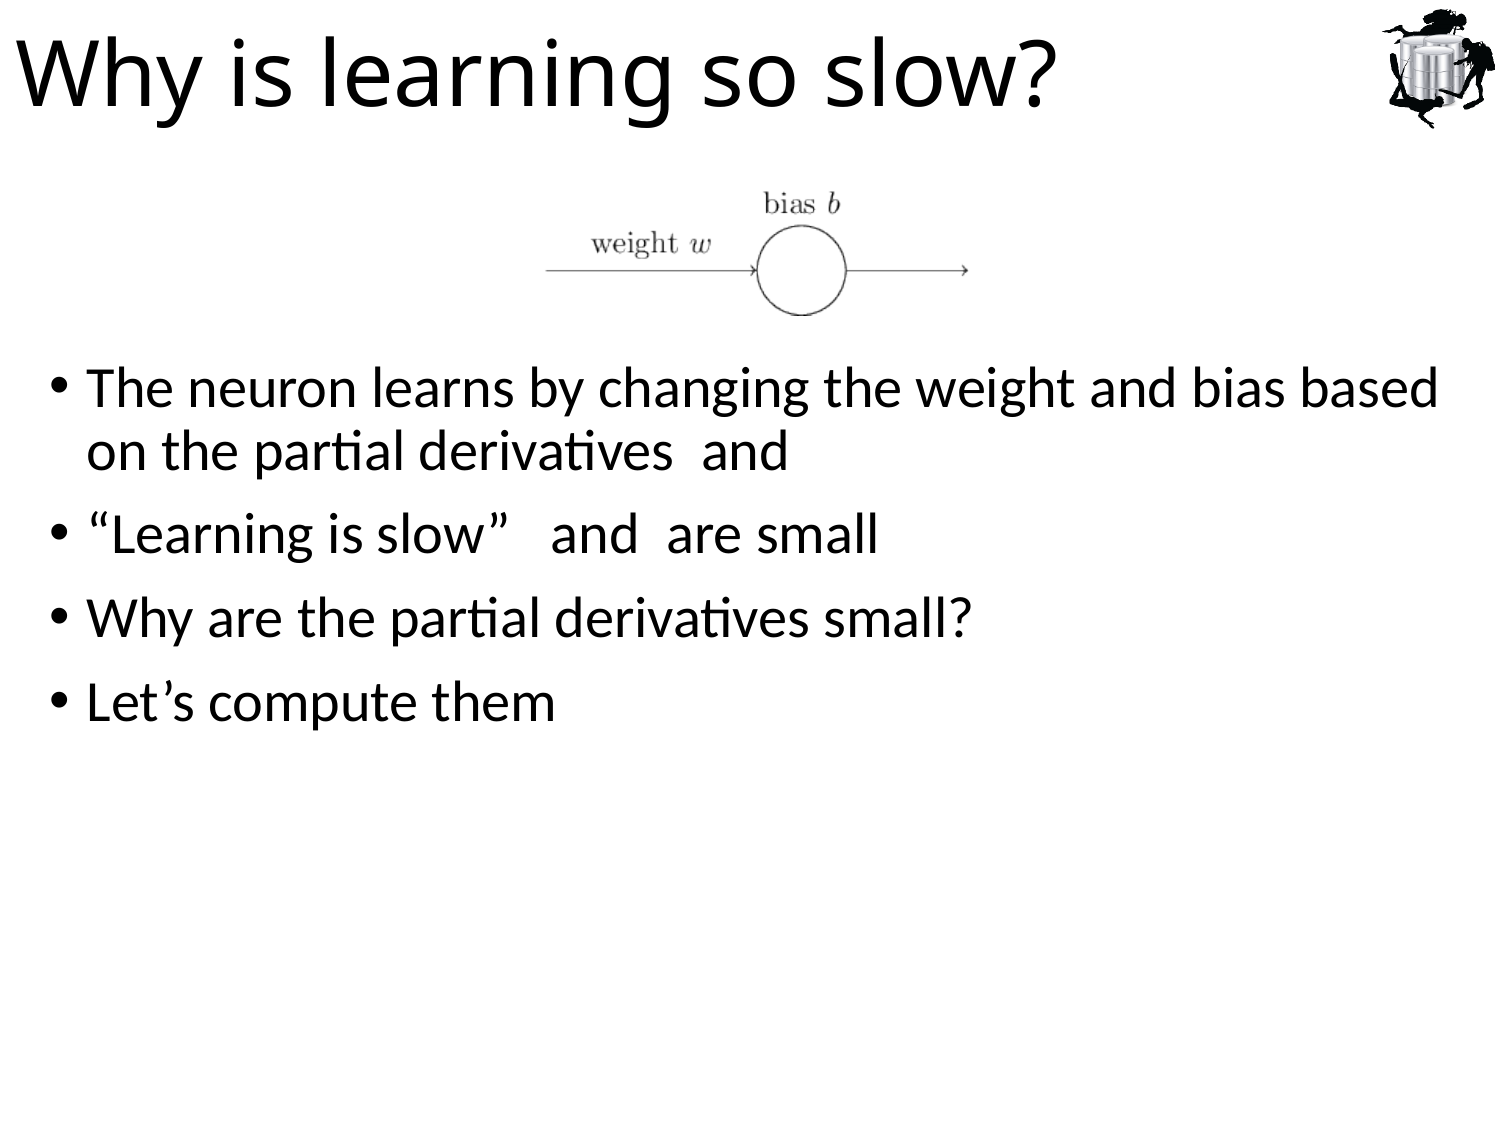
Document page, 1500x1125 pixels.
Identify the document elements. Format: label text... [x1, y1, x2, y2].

title Why is learning so slow? [0, 11, 1377, 143]
picture [1376, 5, 1498, 131]
picture [525, 182, 990, 316]
